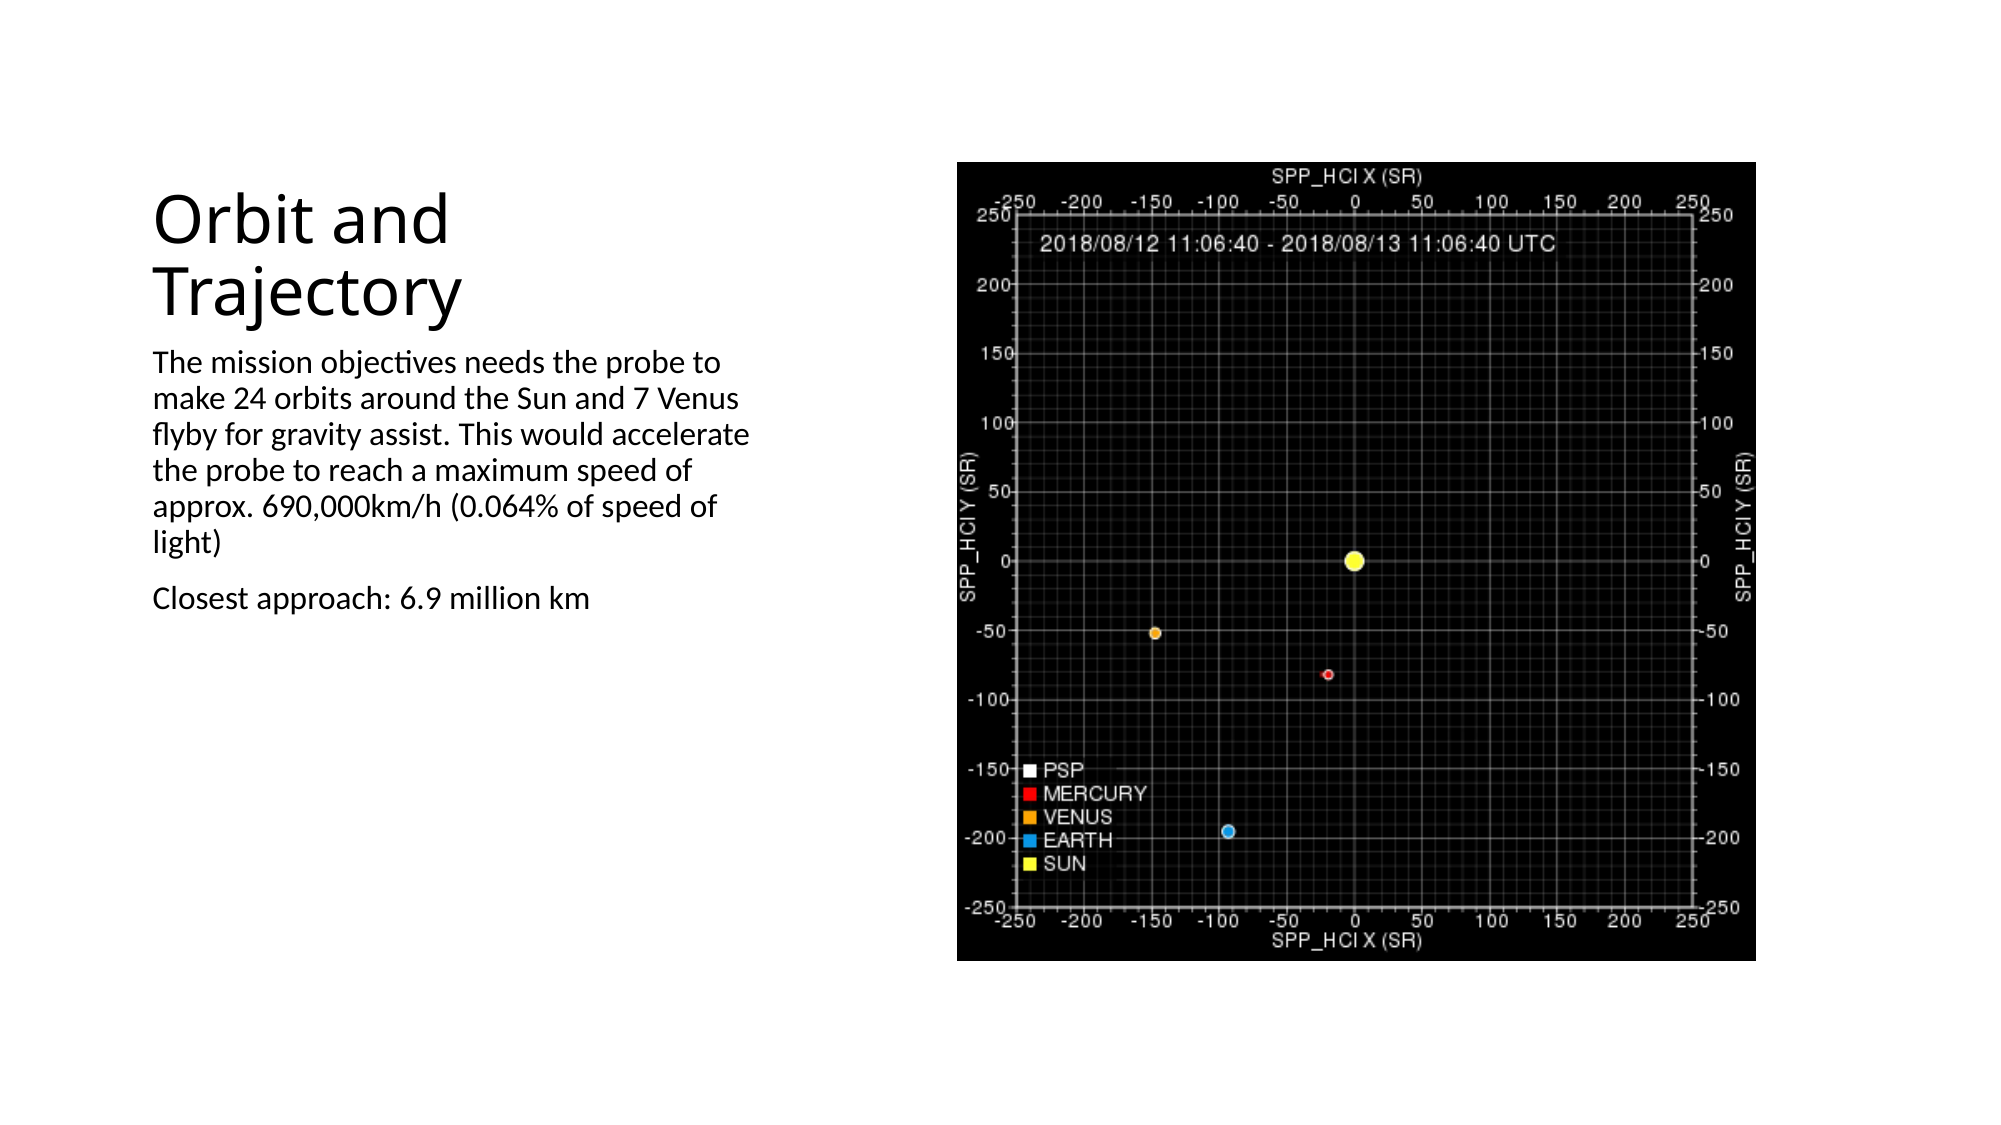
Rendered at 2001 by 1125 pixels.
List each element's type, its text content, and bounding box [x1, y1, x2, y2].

list The mission objectives needs the probe to make 24 orbits around the Sun and 7 Venus flyby for gravity assist. This would accelerate the probe to reach a maximum speed of approx. 690,000km/h (0.064% of speed of light) Closest approach: 6.9 million km [137, 337, 783, 963]
title Orbit and Trajectory [137, 75, 783, 337]
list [956, 161, 1757, 962]
